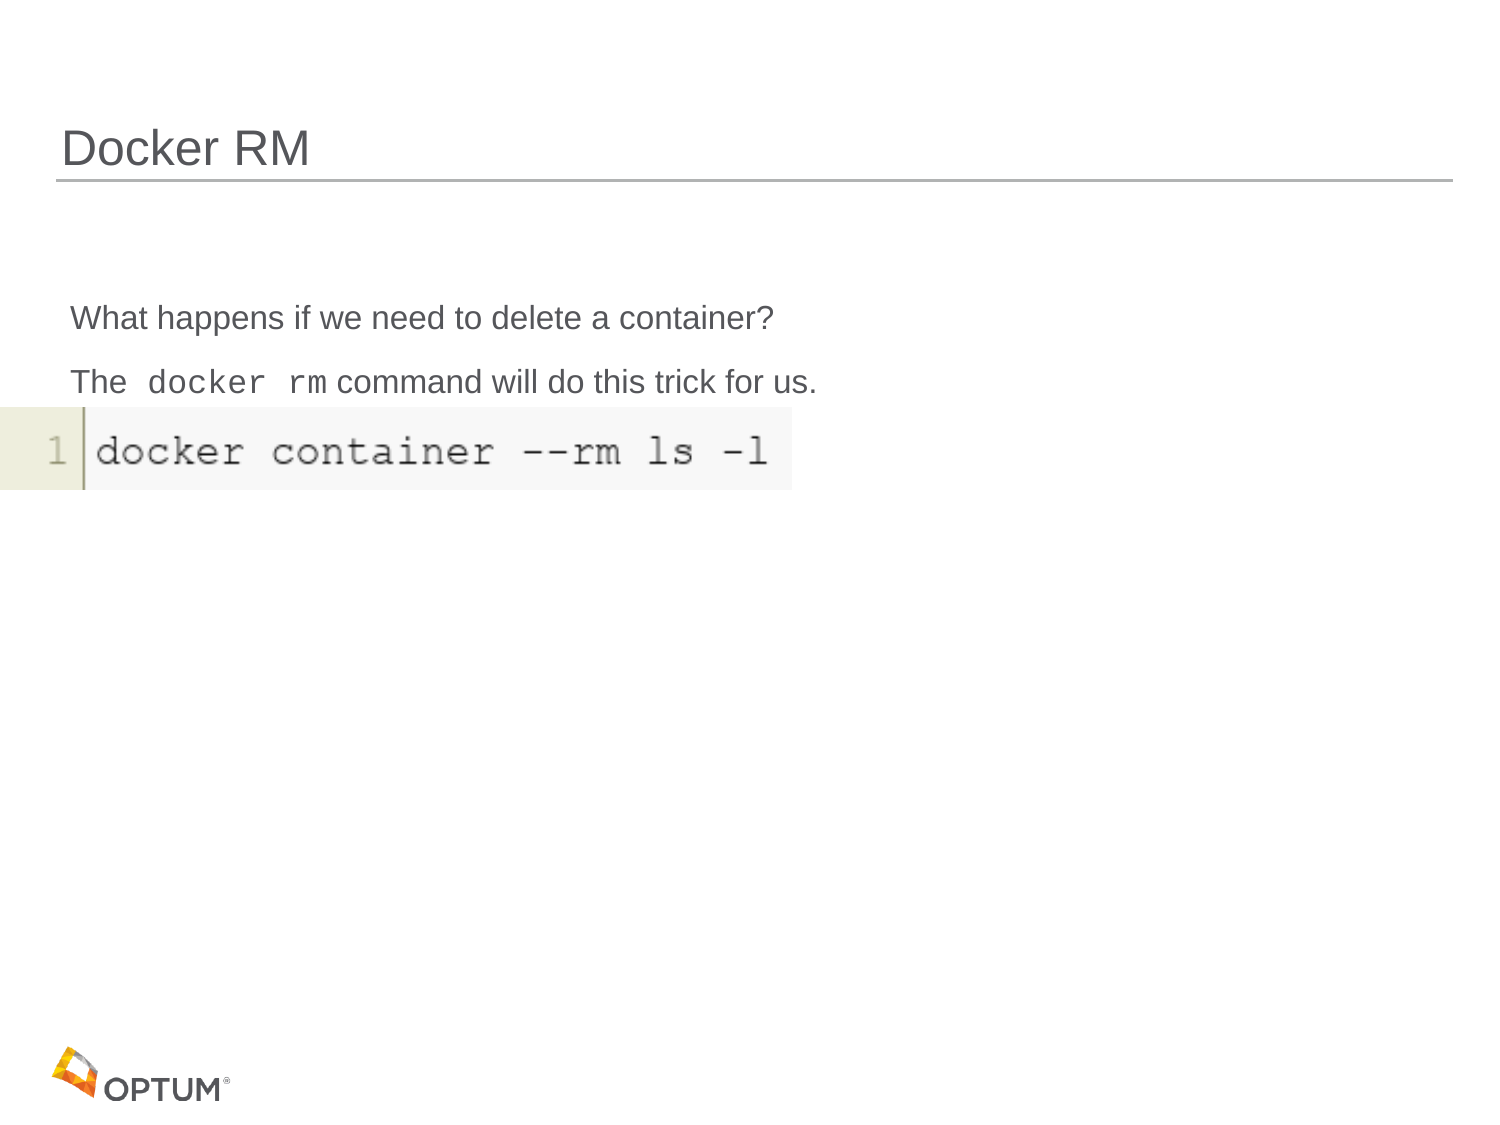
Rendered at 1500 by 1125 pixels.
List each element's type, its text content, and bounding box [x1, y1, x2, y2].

list What happens if we need to delete a container? The docker rm command will do this trick for us. [60, 299, 1454, 968]
picture [0, 407, 792, 490]
title Docker RM [60, 0, 1454, 177]
picture [50, 1044, 231, 1101]
